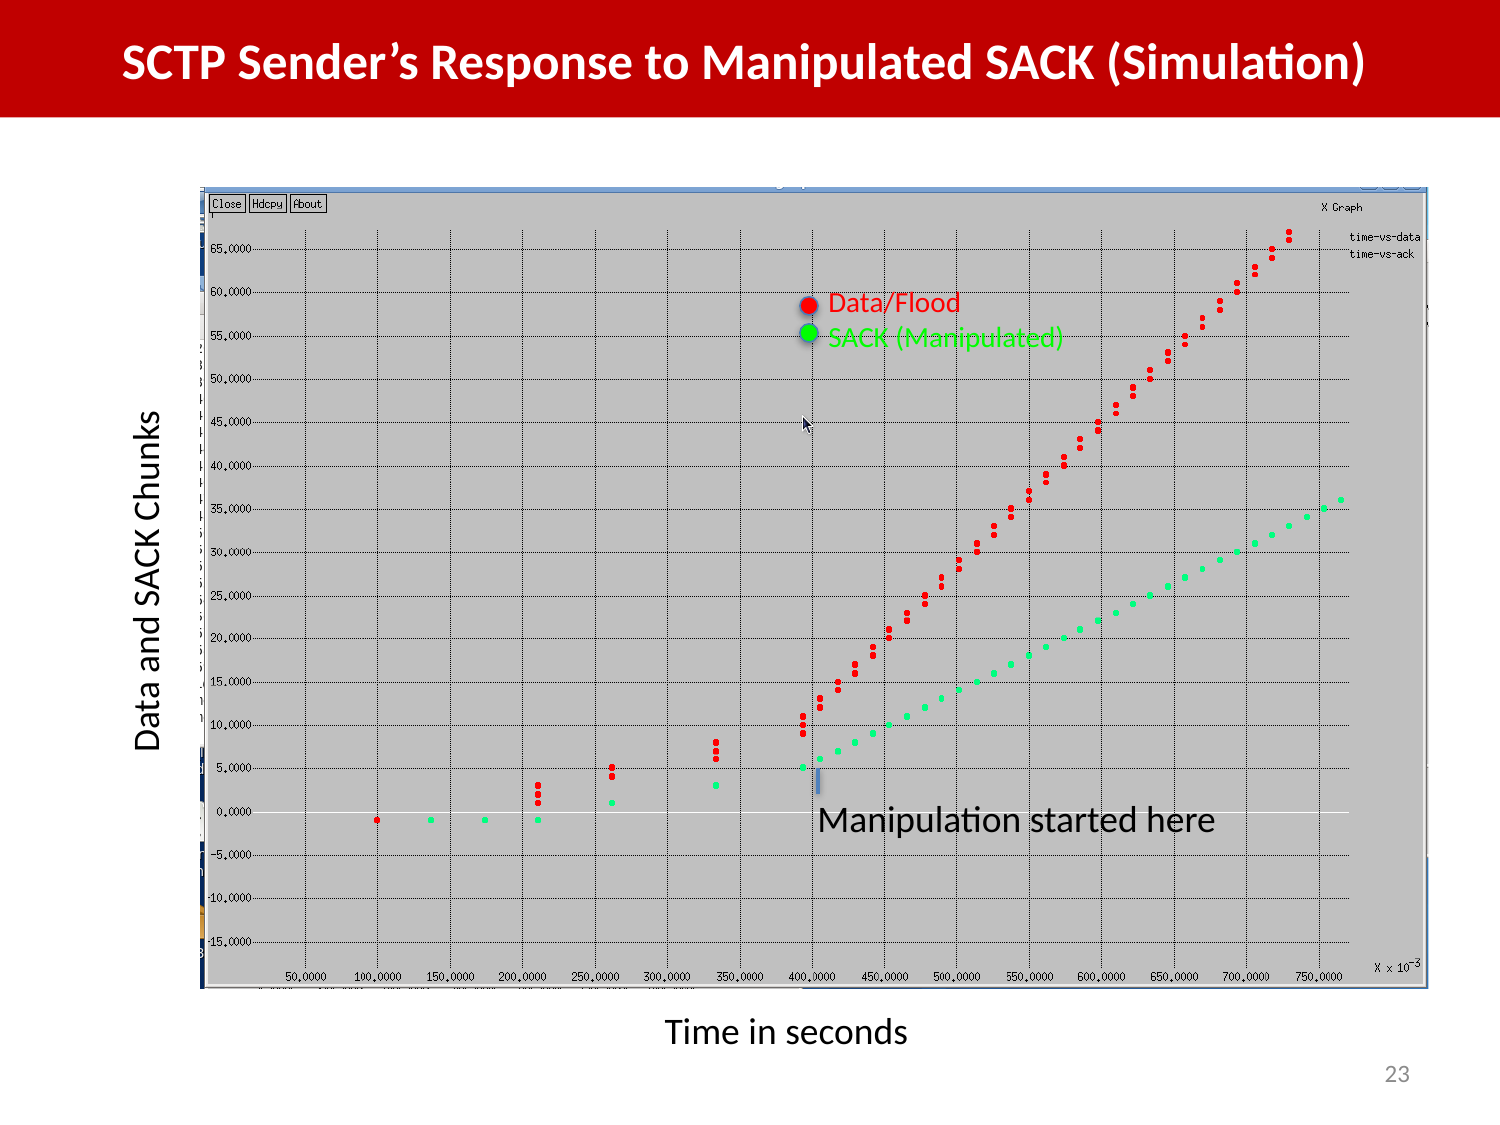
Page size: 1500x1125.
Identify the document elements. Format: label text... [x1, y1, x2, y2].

text_box Time in seconds [649, 999, 924, 1060]
slide_number 23 [1074, 1042, 1425, 1103]
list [199, 187, 1429, 989]
text_box SCTP Sender’s Response to Manipulated SACK (Simulation) [0, 0, 1500, 118]
text_box Data and SACK Chunks [114, 395, 175, 768]
